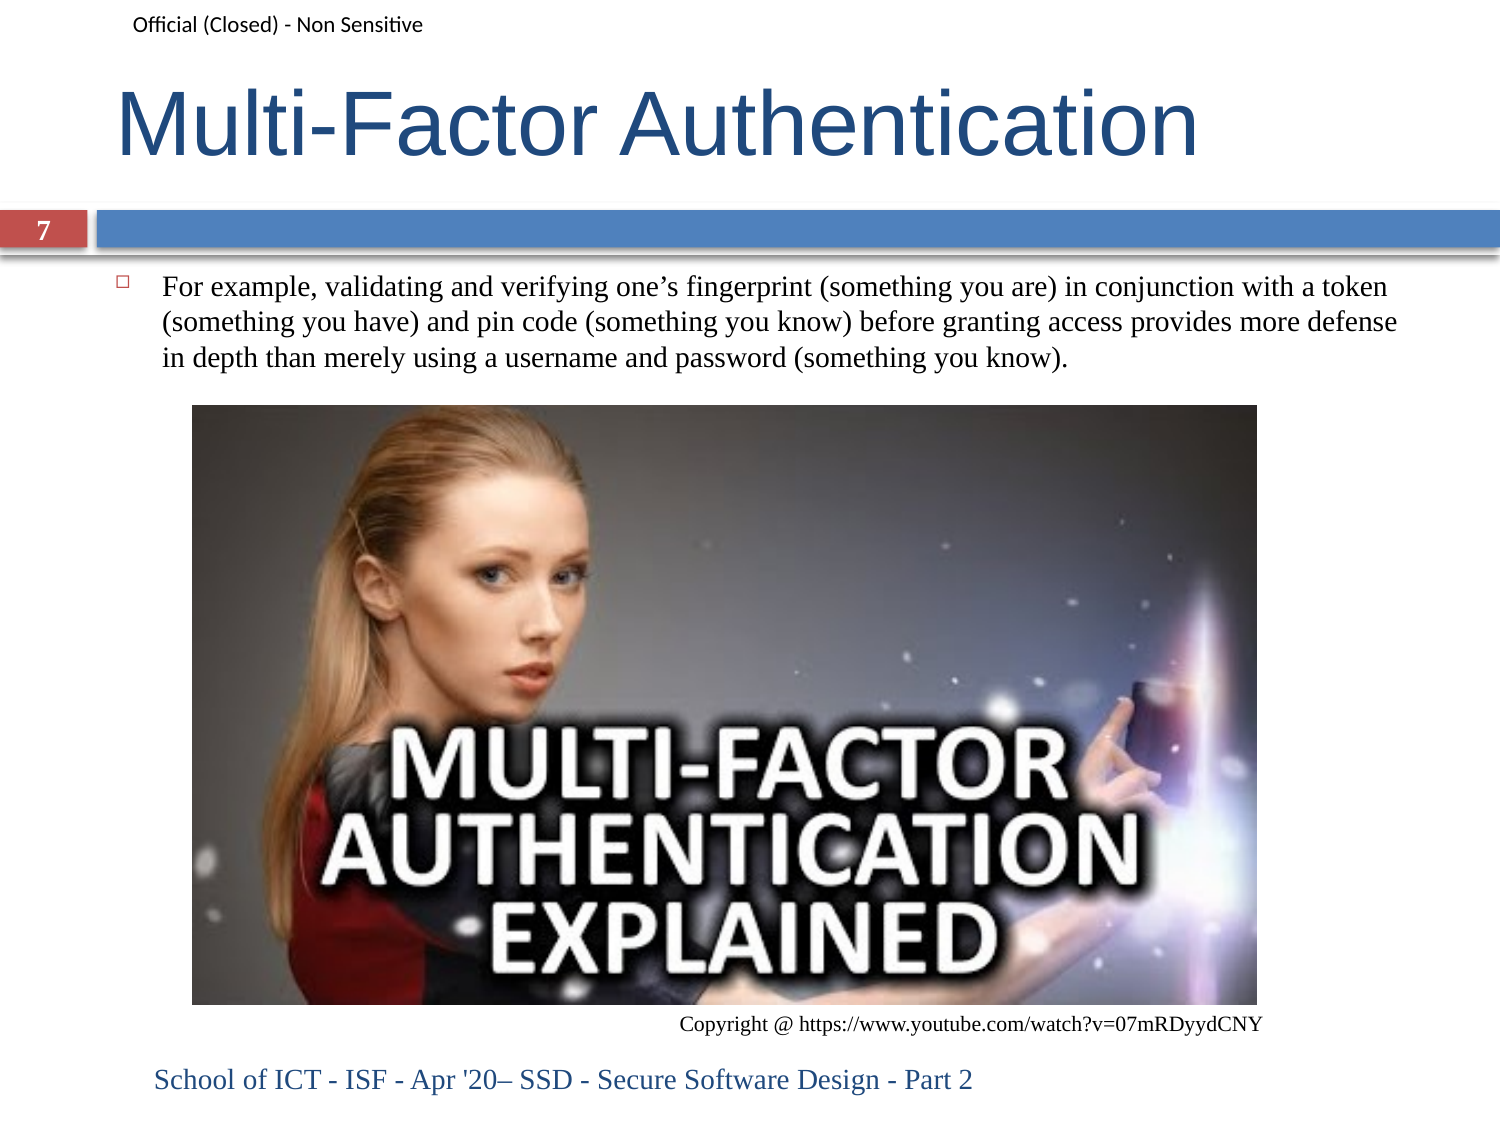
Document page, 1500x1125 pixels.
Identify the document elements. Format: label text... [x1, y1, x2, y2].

text_box Copyright @ https://www.youtube.com/watch?v=07mRDyydCNY [664, 1002, 1280, 1044]
title Multi-Factor Authentication [100, 37, 1438, 200]
footer School of ICT - ISF - Apr '20– SSD - Secure Software Design - Part 2 [21, 1048, 990, 1108]
list For example, validating and verifying one’s fingerprint (something you are) in conjunction with a token (something you have) and pin code (something you know) before granting access provides more defense in depth than merely using a username and password (something you know). [100, 259, 1438, 406]
slide_number 7 [0, 208, 88, 249]
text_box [190, 404, 1258, 1006]
